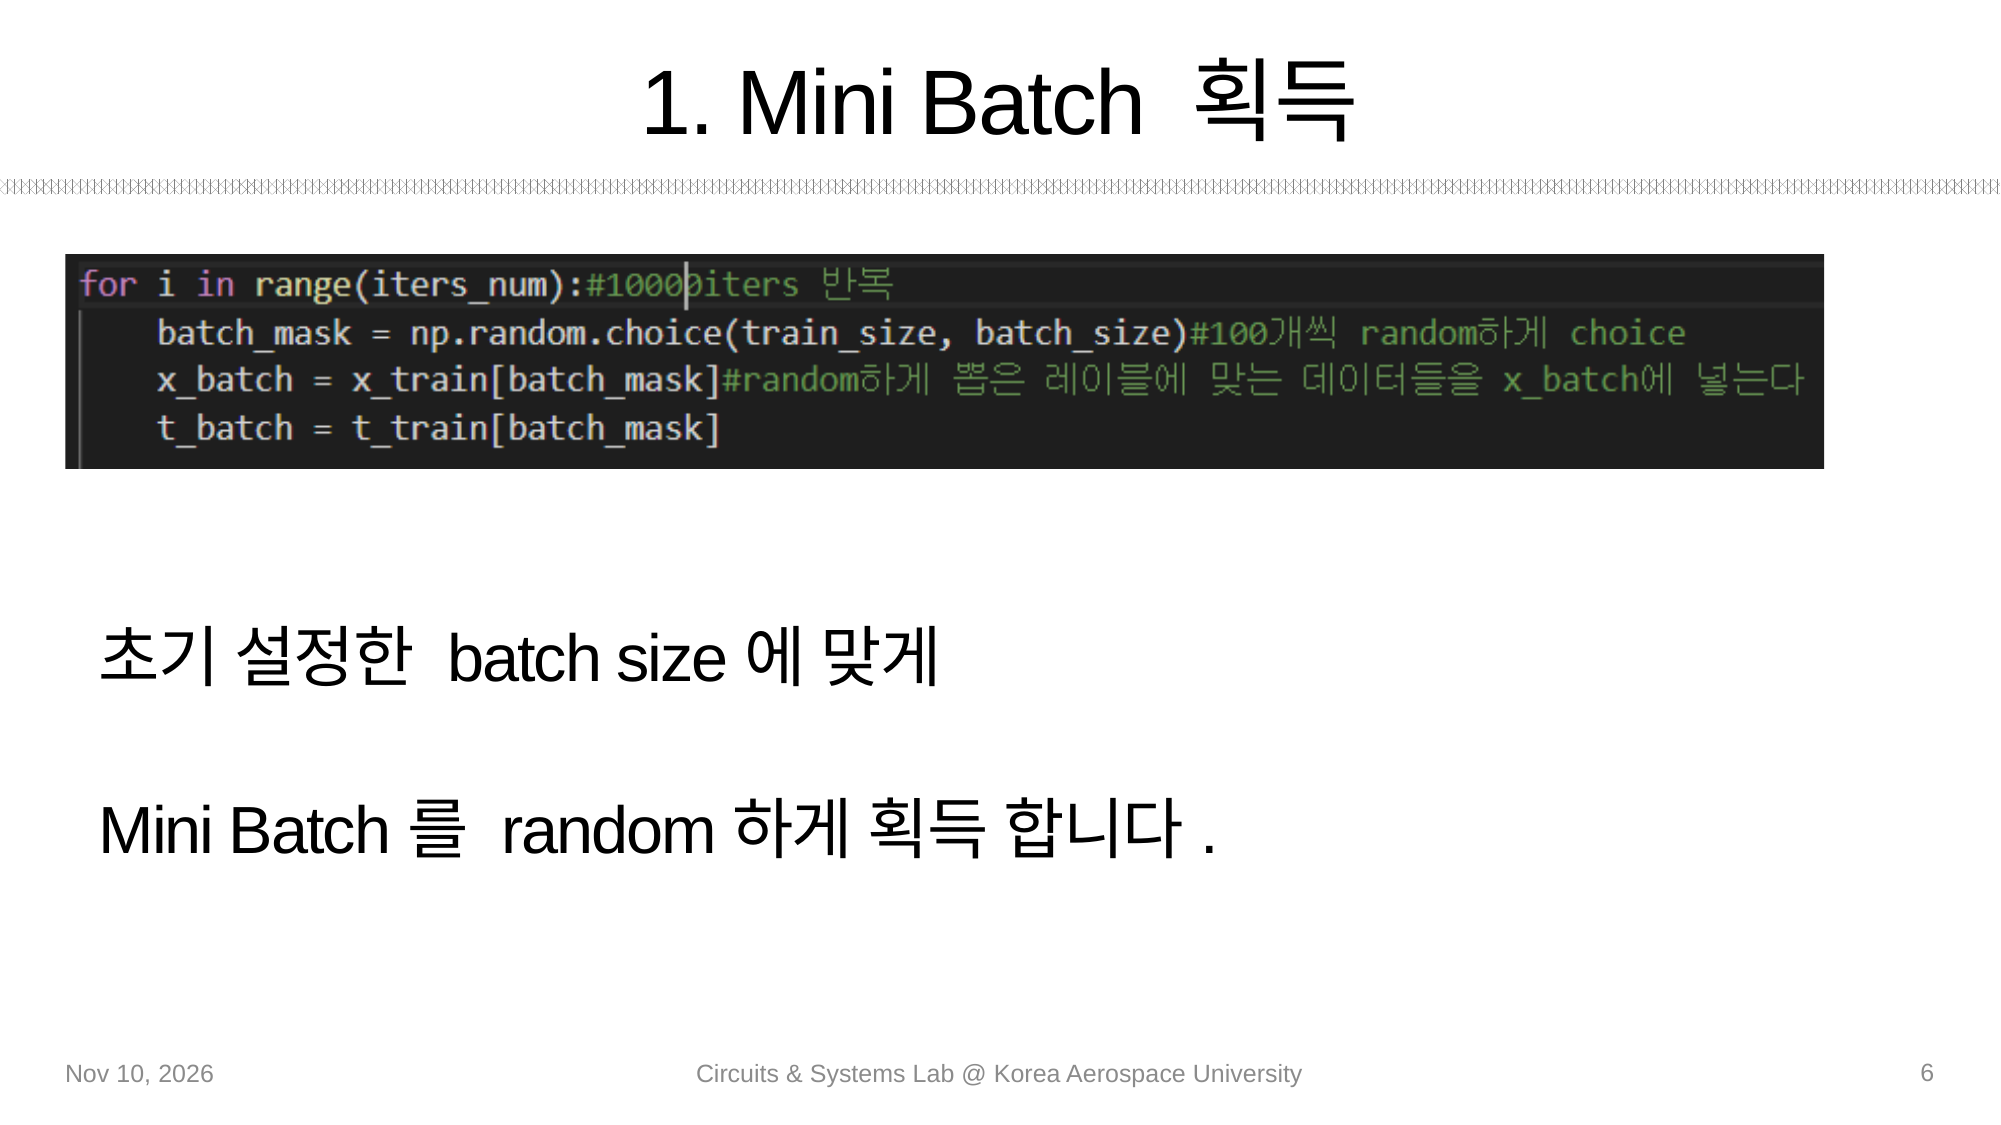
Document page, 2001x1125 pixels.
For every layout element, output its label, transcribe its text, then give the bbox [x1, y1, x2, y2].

footer Circuits & Systems Lab @ Korea Aerospace University [662, 1042, 1338, 1103]
slide_number 25-Sep-20 [50, 1042, 500, 1103]
slide_number 6 [1493, 1041, 1950, 1102]
list 초기 설정한 batch size에 맞게 Mini Batch를 random하게 획득 합니다. [83, 615, 1799, 1009]
picture [65, 254, 1825, 469]
title 1. Mini Batch 획득 [50, 32, 1950, 163]
